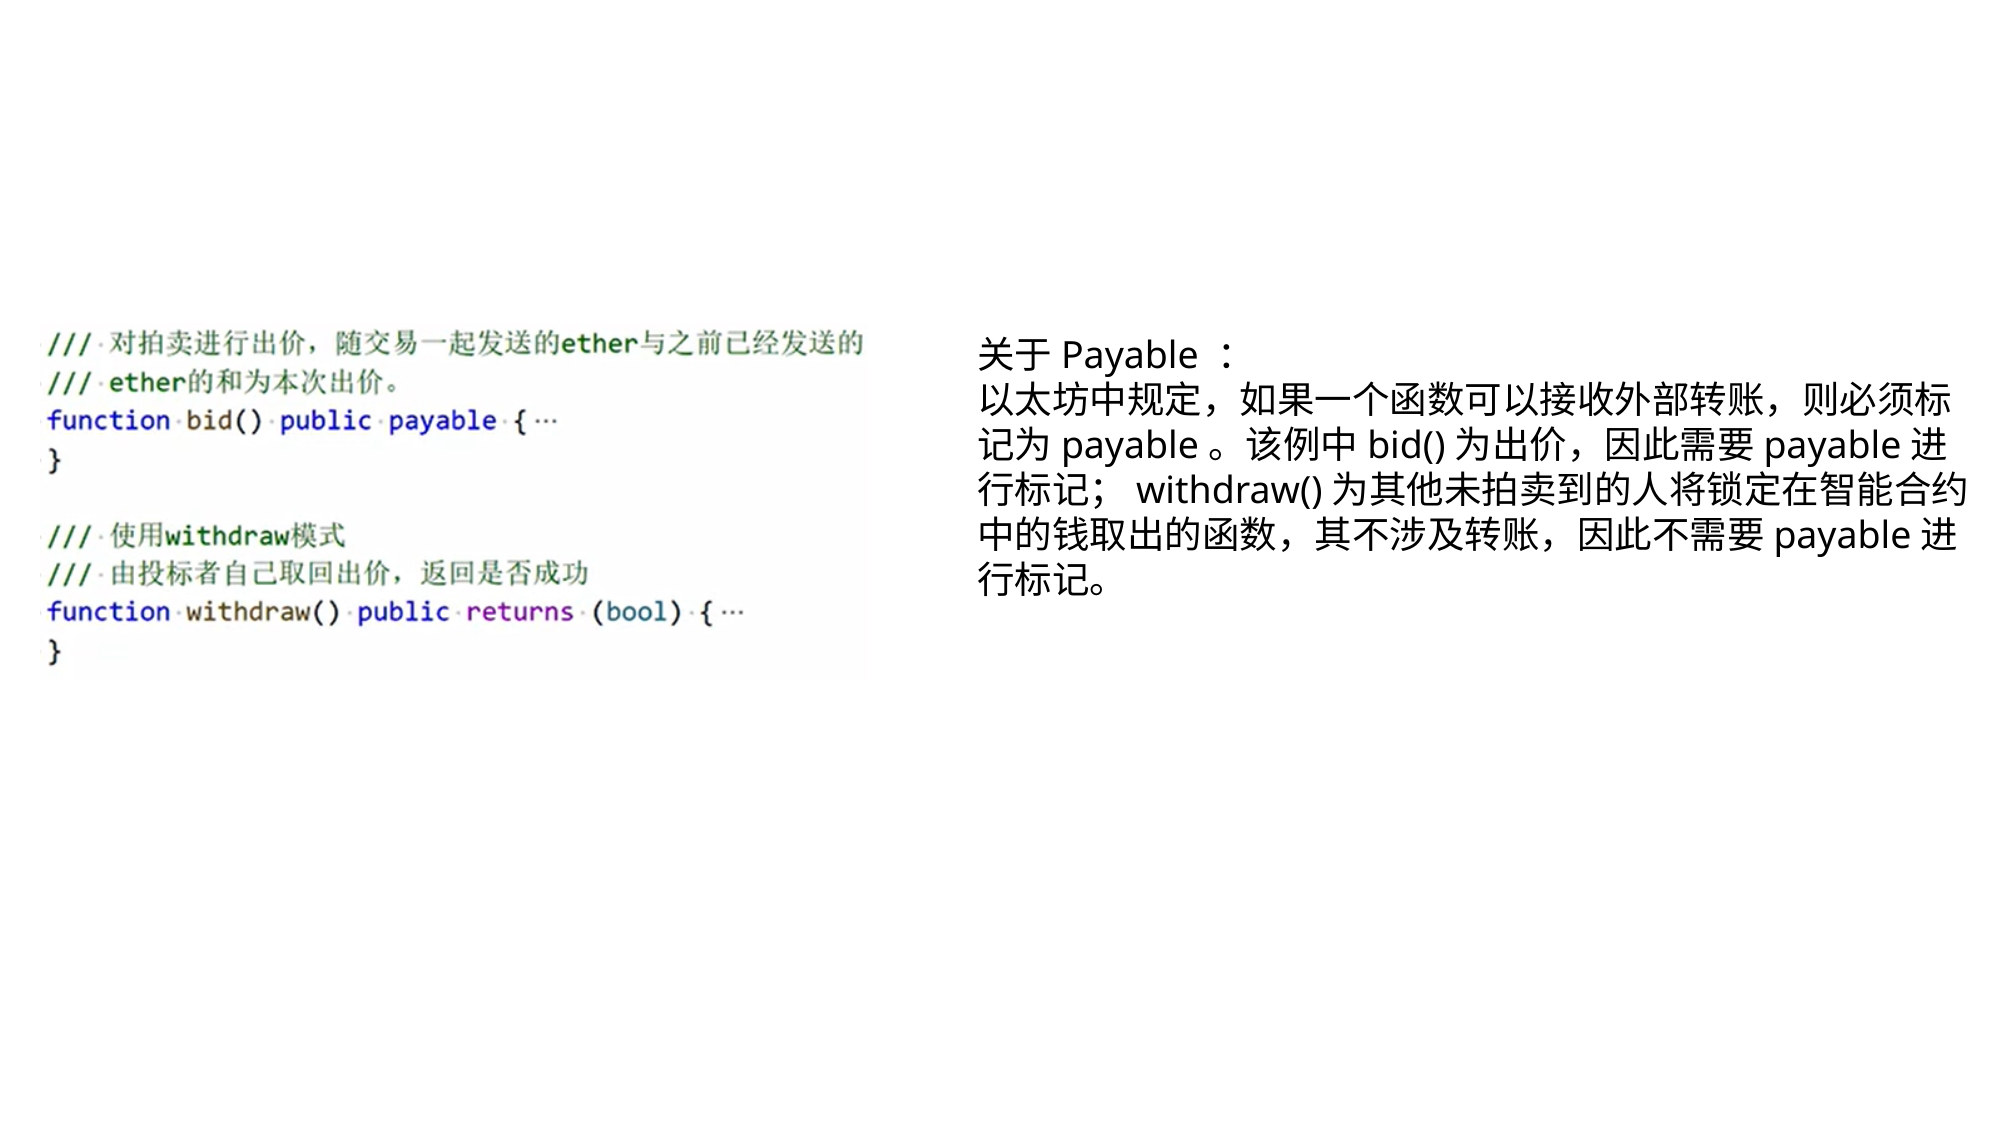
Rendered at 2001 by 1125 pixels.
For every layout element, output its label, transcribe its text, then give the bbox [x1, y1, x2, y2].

text_box 关于Payable ： 以太坊中规定，如果一个函数可以接收外部转账，则必须标记为payable。该例中bid()为出价，因此需要payable进行标记；withdraw()为其他未拍卖到的人将锁定在智能合约中的钱取出的函数，其不涉及转账，因此不需要payable进行标记。 [962, 323, 2000, 609]
picture [40, 323, 868, 680]
